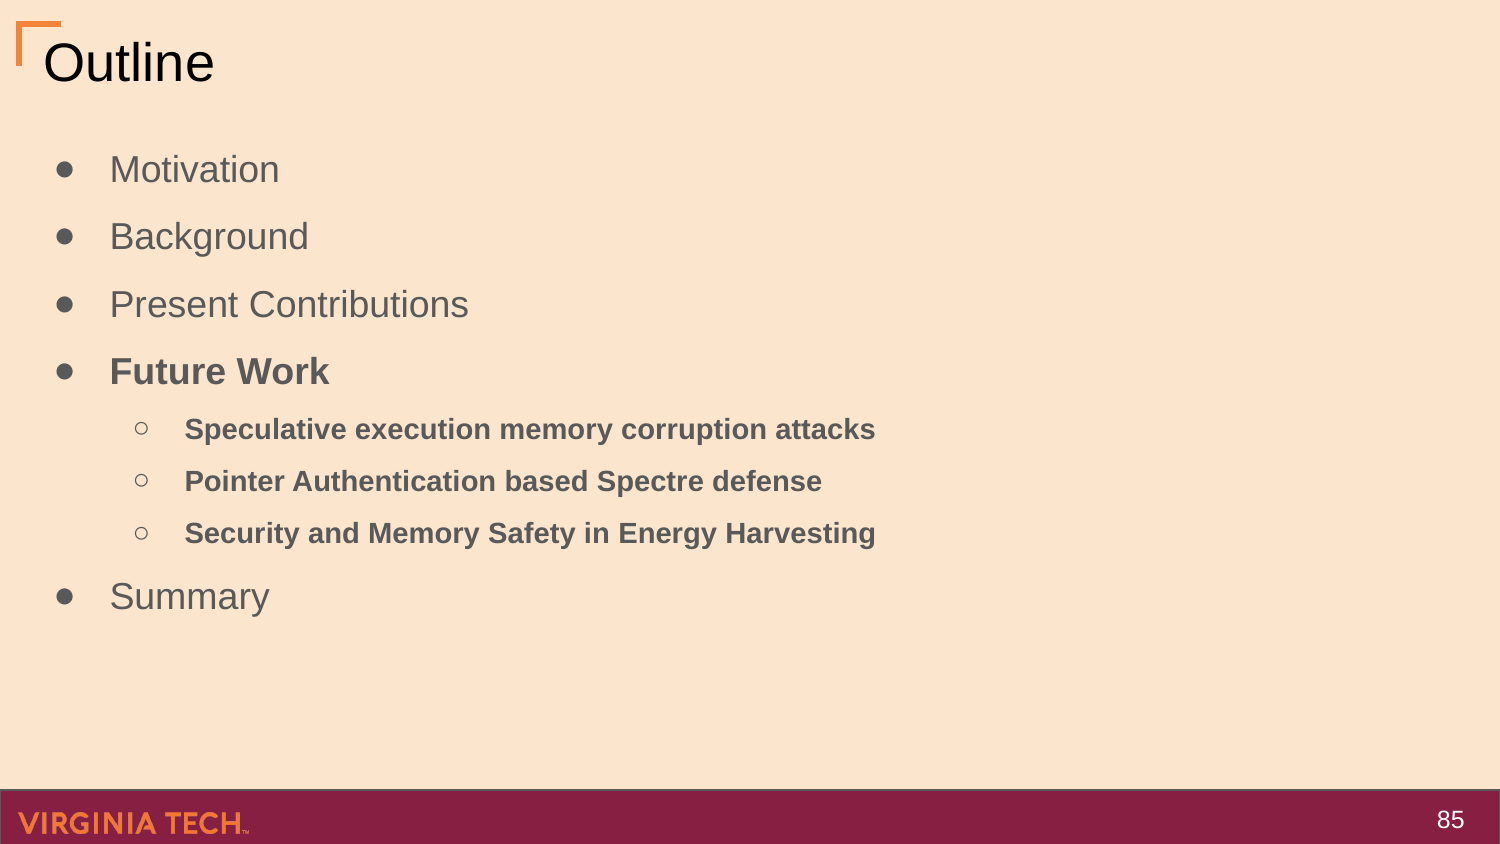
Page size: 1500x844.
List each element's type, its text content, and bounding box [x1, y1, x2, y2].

slide_number ‹#› [1389, 791, 1480, 844]
list Motivation Background Present Contributions Future Work Speculative execution memory corruption attacks Pointer Authentication based Spectre defense Security and Memory Safety in Energy Harvesting Summary [28, 117, 926, 679]
title Outline [28, 12, 1468, 107]
picture [18, 812, 249, 834]
picture [16, 21, 28, 66]
